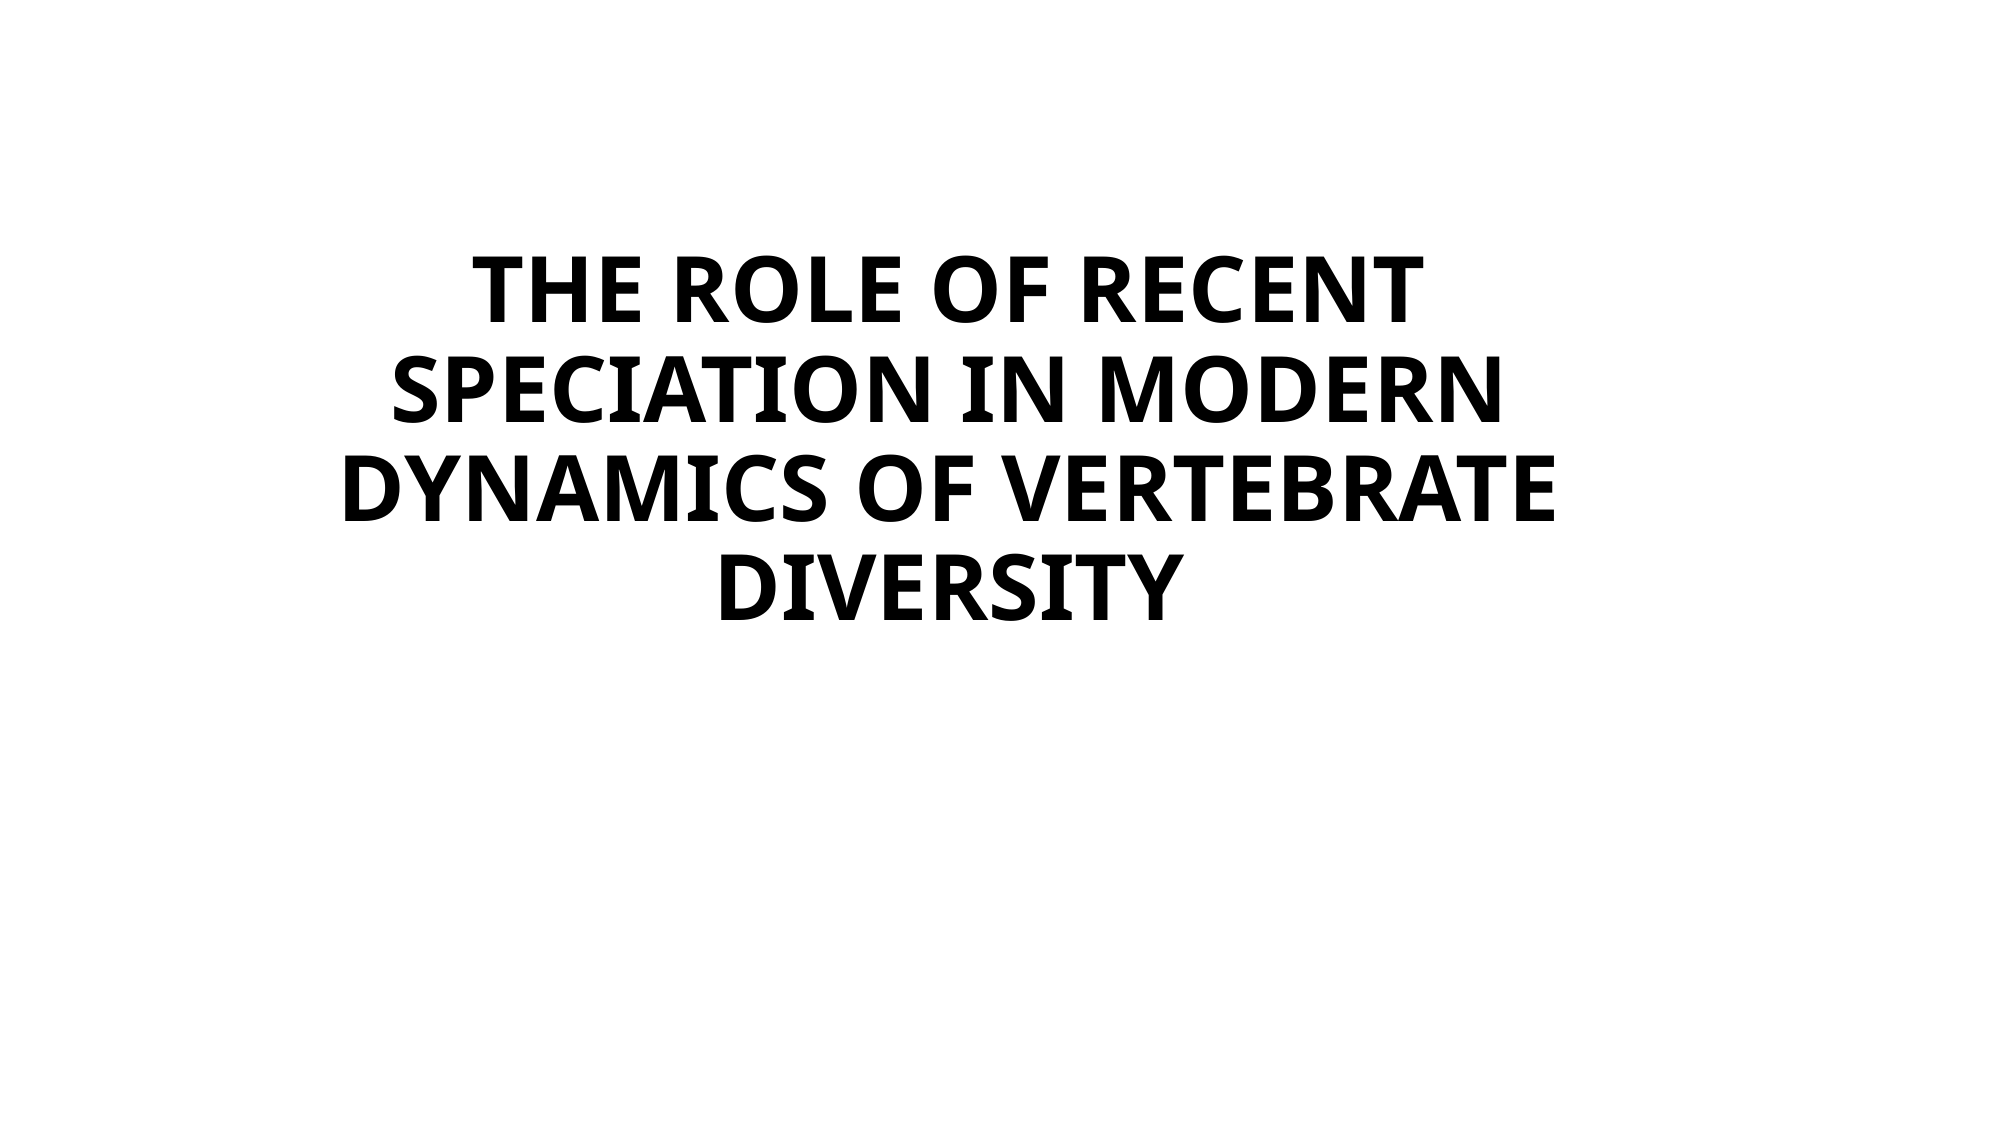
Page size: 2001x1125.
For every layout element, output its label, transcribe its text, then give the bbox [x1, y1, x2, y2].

title THE ROLE OF RECENT SPECIATION IN MODERN DYNAMICS OF VERTEBRATE DIVERSITY [308, 159, 1591, 648]
